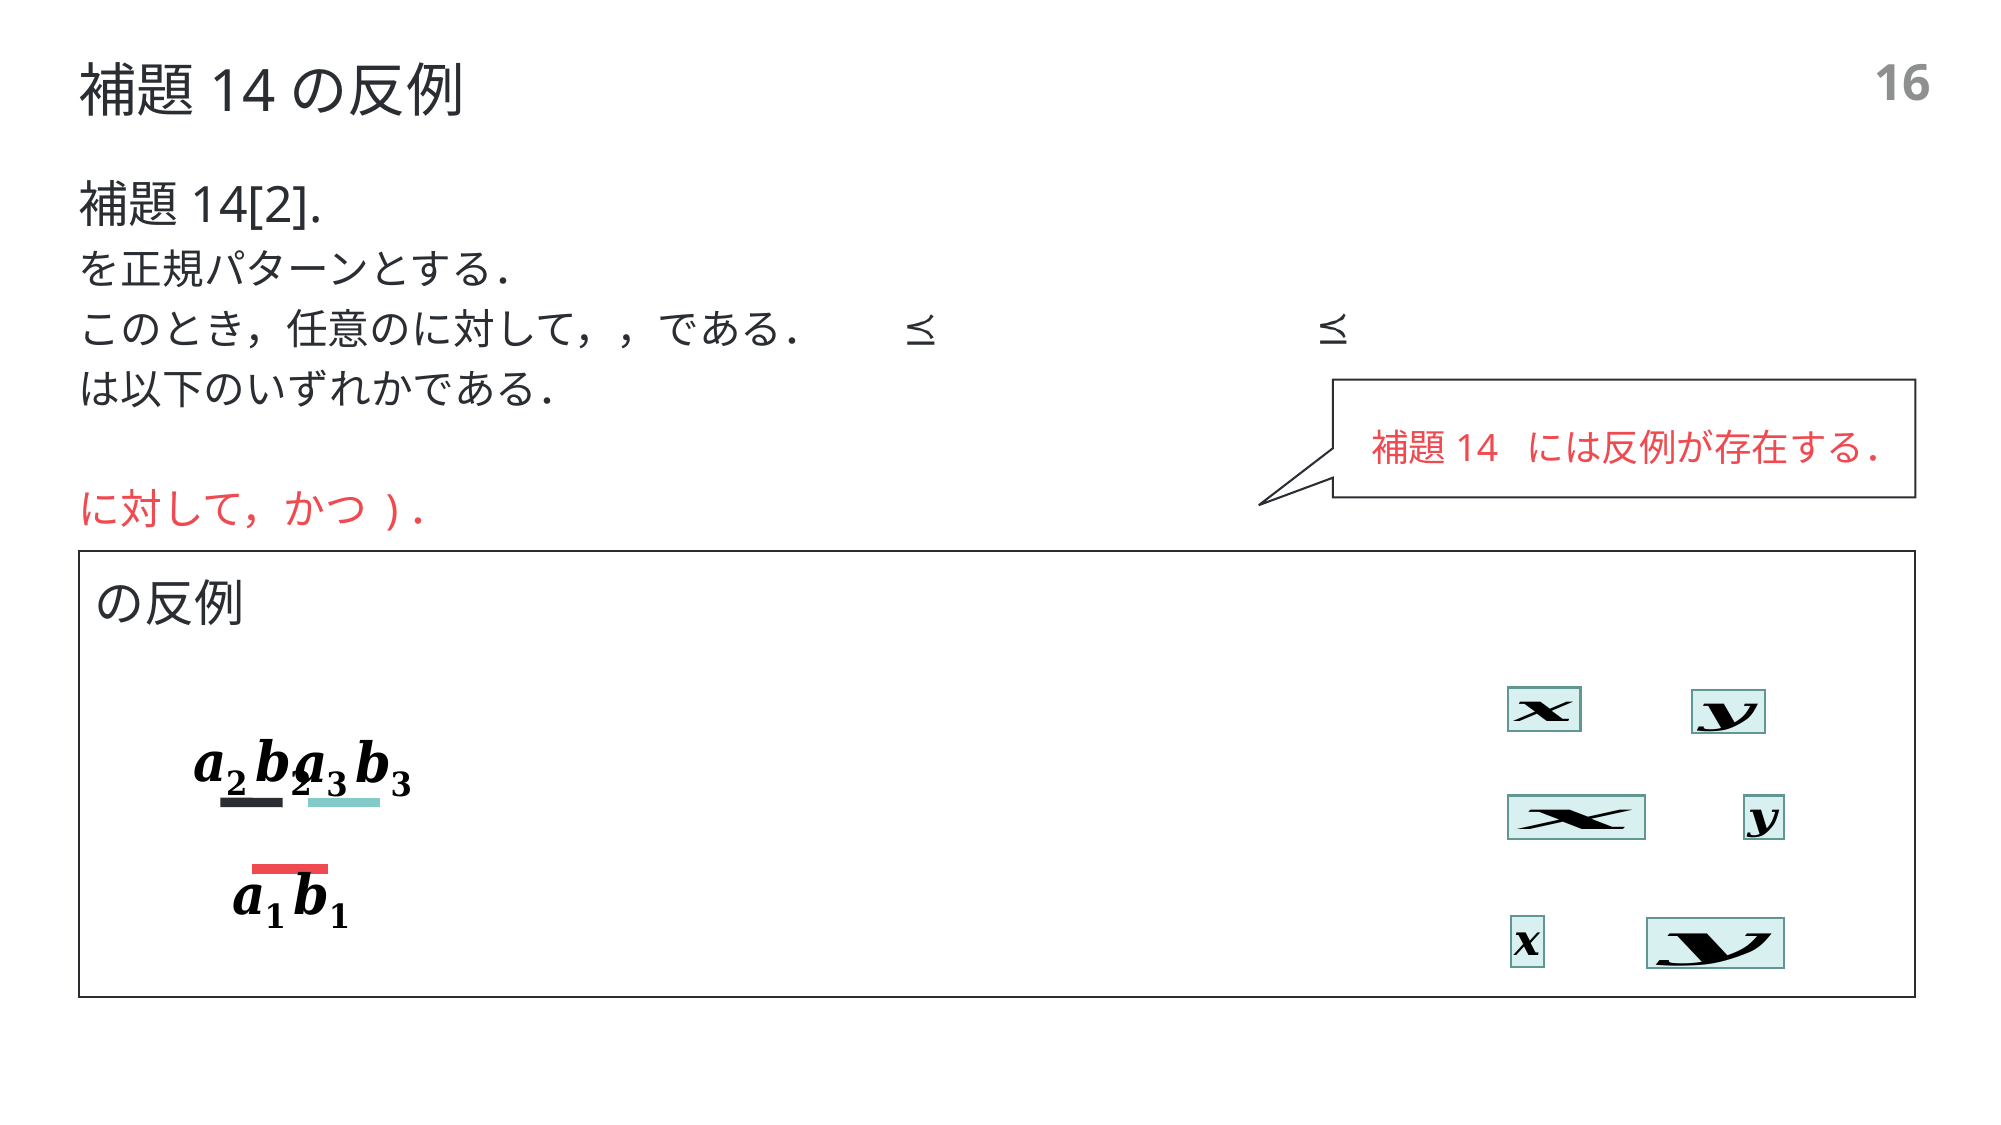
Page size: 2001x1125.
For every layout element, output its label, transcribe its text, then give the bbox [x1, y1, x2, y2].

text_box [1258, 378, 1917, 507]
title 補題14の反例 [78, 42, 1850, 132]
picture [1264, 294, 1401, 365]
picture [852, 295, 989, 366]
slide_number 16 [1850, 42, 1954, 132]
text_box [78, 550, 1916, 998]
